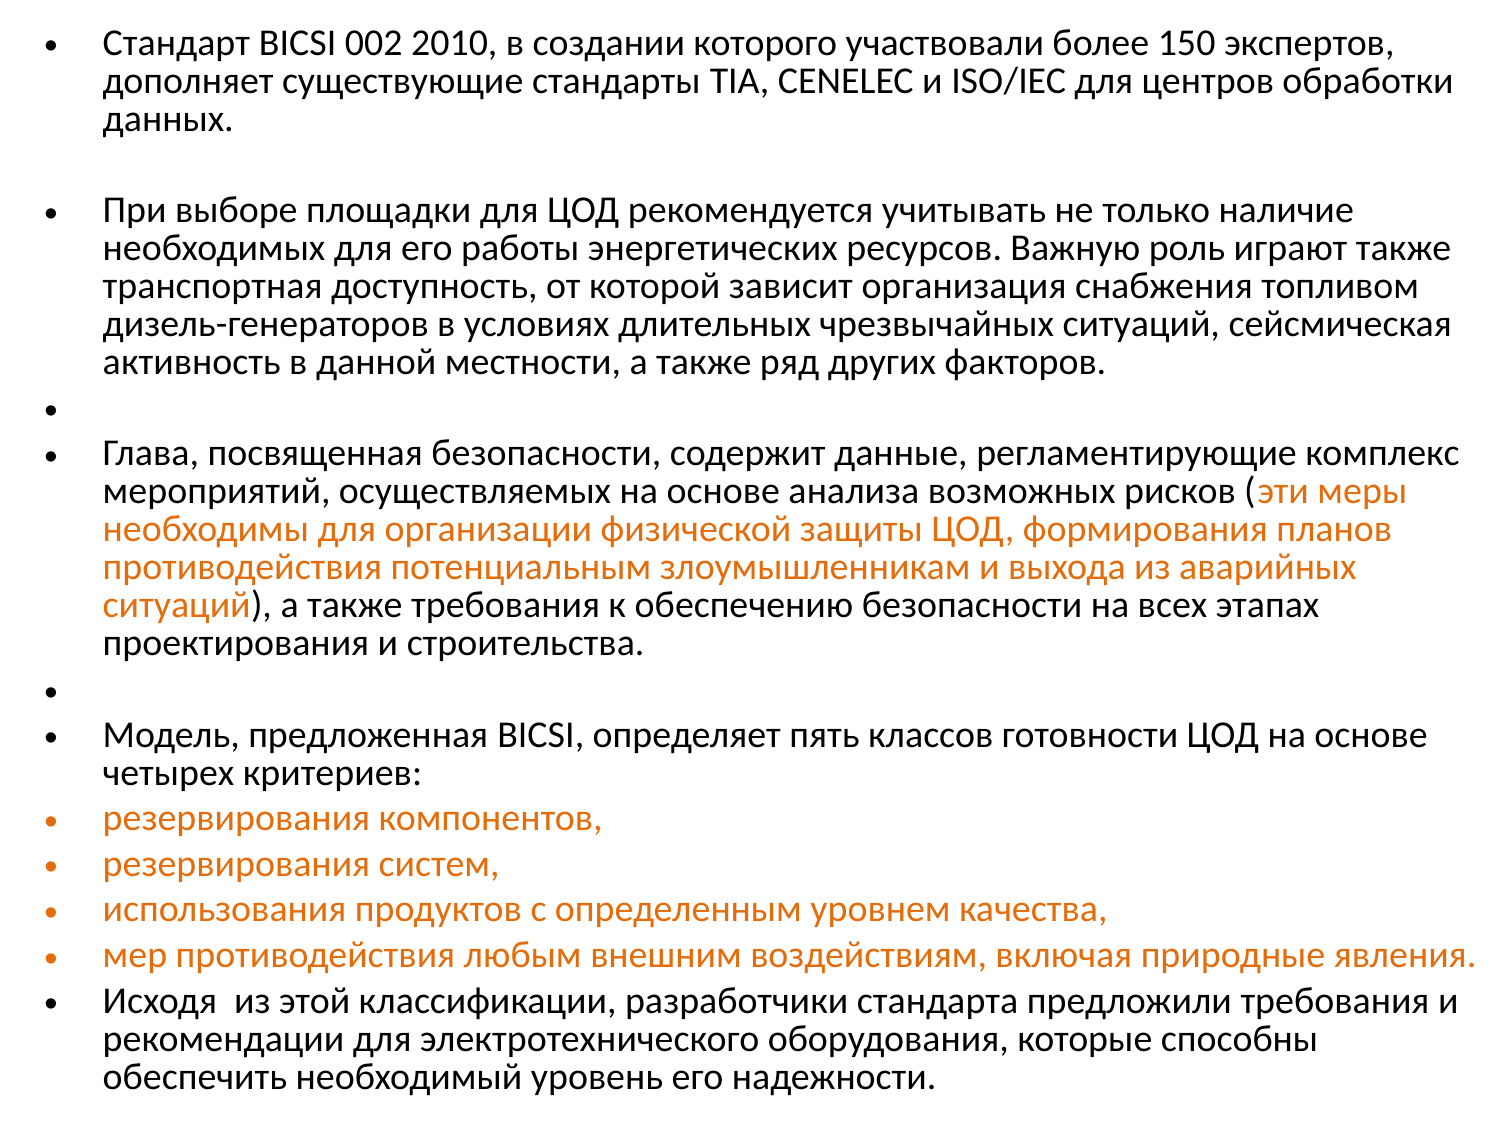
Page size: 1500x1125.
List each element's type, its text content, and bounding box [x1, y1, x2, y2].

list Стандарт BICSI 002 2010, в создании которого участвовали более 150 экспертов, дополняет существующие стандарты TIA, CENELEC и ISO/IEC для центров обработки данных. При выборе площадки для ЦОД рекомендуется учитывать не только наличие необходимых для его работы энергетических ресурсов. Важную роль играют также транспортная доступность, от которой зависит организация снабжения топливом дизель-генераторов в условиях длительных чрезвычайных ситуаций, сейсмическая активность в данной местности, а также ряд других факторов. Глава, посвященная безопасности, содержит данные, регламентирующие комплекс мероприятий, осуществляемых на основе анализа возможных рисков (эти меры необходимы для организации физической защиты ЦОД, формирования планов противодействия потенциальным злоумышленникам и выхода из аварийных ситуаций), а также требования к обеспечению безопасности на всех этапах проектирования и строительства. Модель, предложенная BICSI, определяет пять классов готовности ЦОД на основе четырех критериев: резервирования компонентов, резервирования систем, использования продуктов с определенным уровнем качества, мер противодействия любым внешним воздействиям, включая природные явления. Исходя из этой классификации, разработчики стандарта предложили требования и рекомендации для электротехнического оборудования, которые способны обеспечить необходимый уровень его надежности. [29, 19, 1500, 1125]
